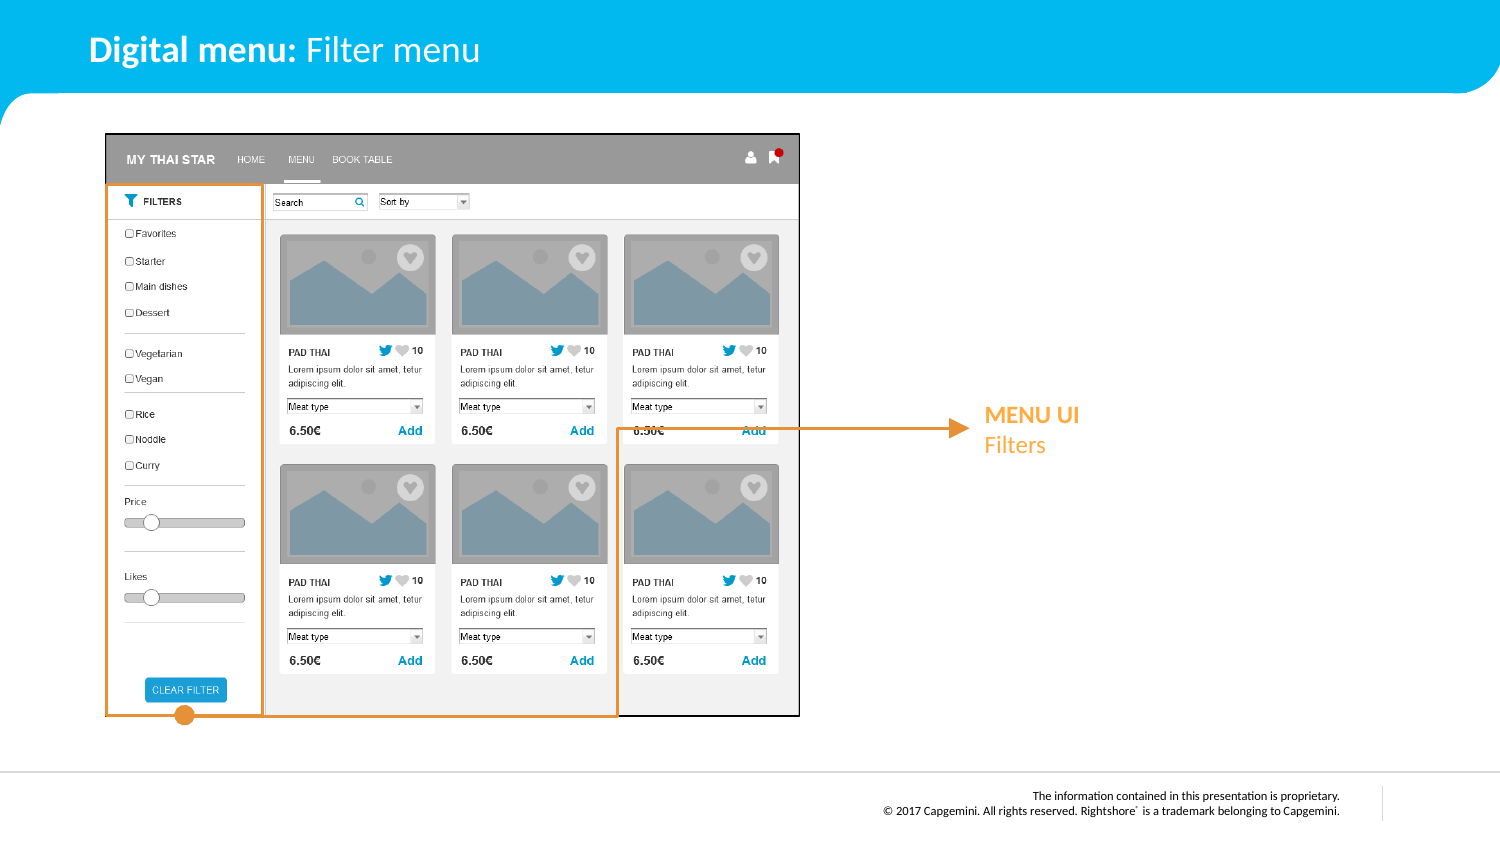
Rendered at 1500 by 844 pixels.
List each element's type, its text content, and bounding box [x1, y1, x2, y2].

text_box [433, 178, 721, 844]
list MENU UI Filters [969, 329, 1500, 527]
title Digital menu: Filter menu [73, 0, 1468, 96]
picture [105, 134, 800, 716]
